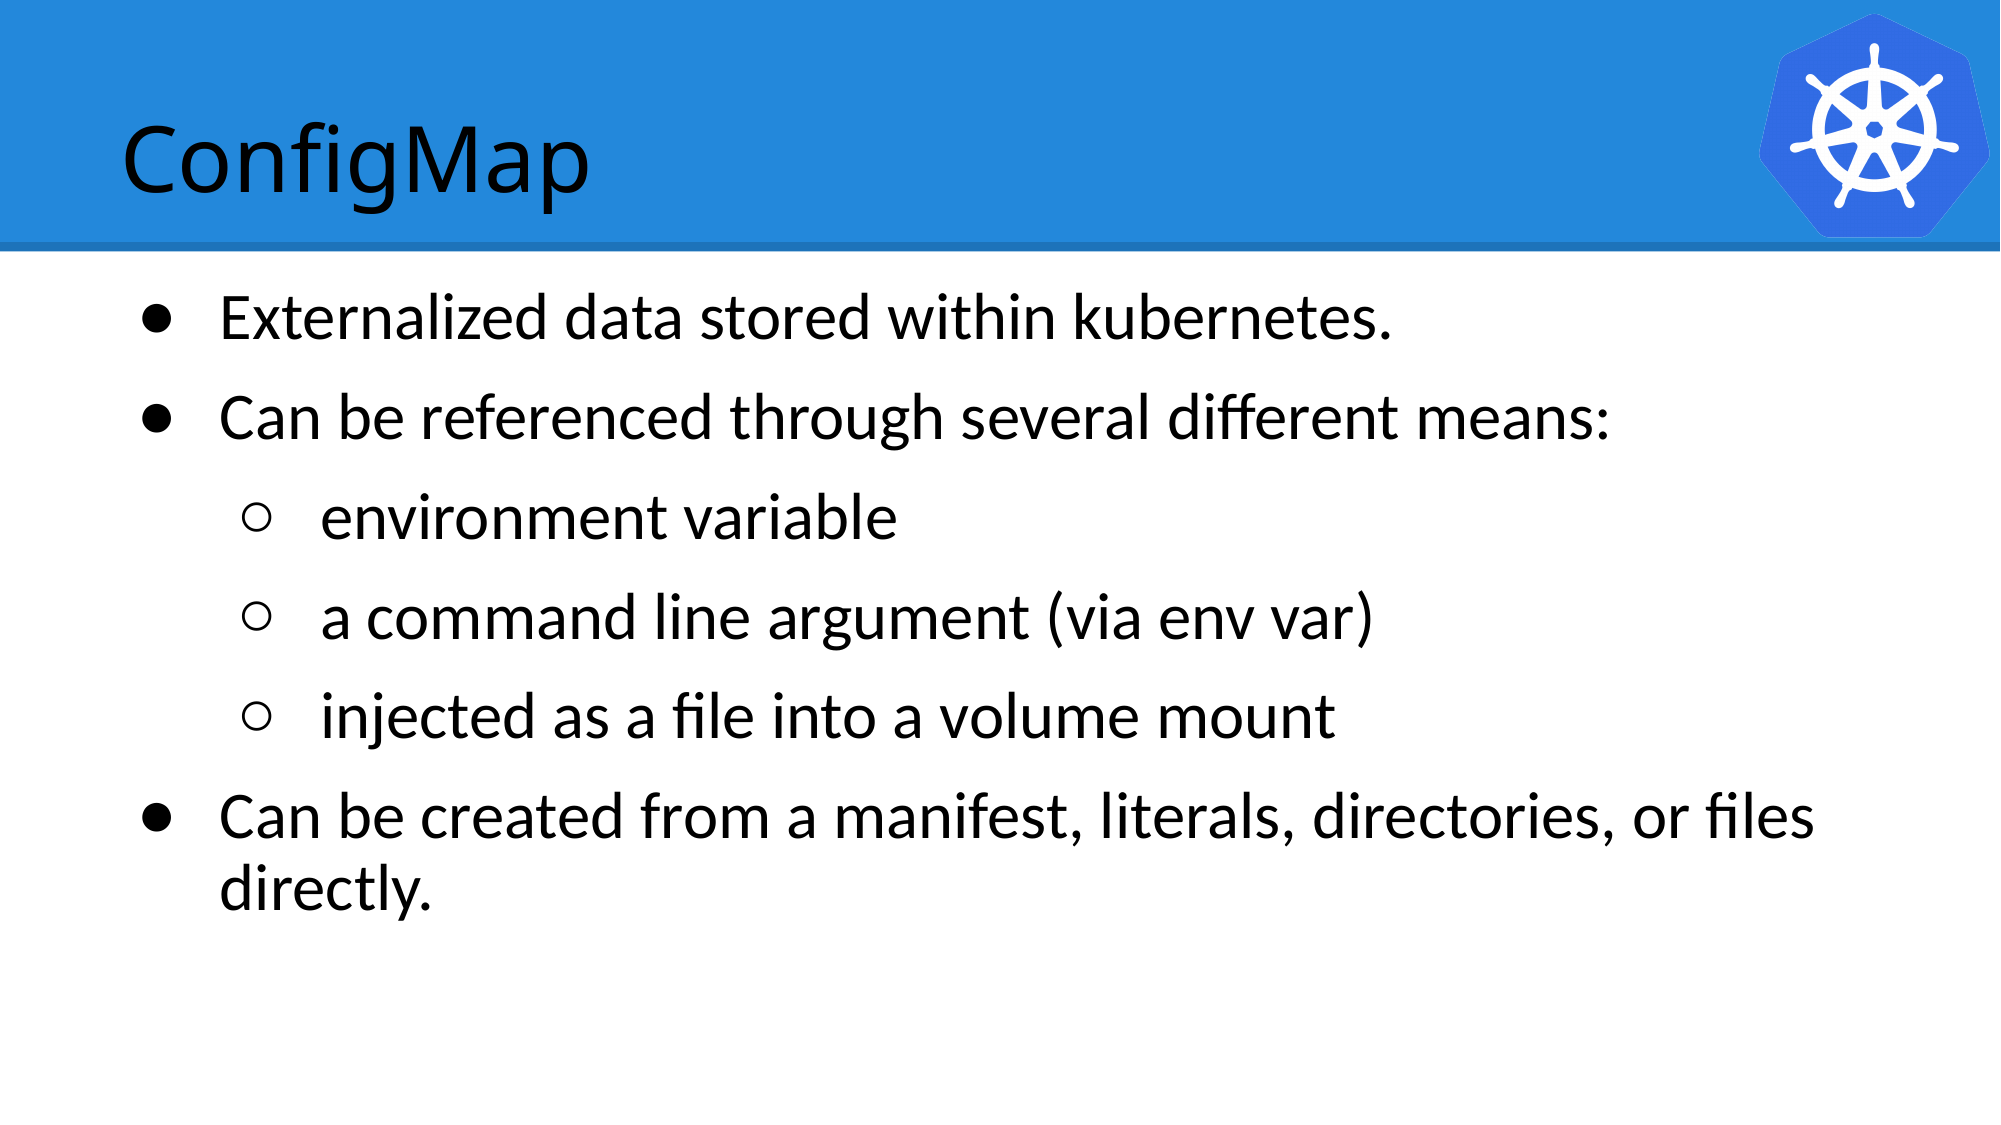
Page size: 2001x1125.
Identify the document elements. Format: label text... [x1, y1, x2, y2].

list Externalized data stored within kubernetes. Can be referenced through several different means: environment variable a command line argument (via env var) injected as a file into a volume mount Can be created from a manifest, literals, directories, or files directly. [99, 262, 1900, 1078]
picture [1758, 9, 1991, 242]
title ConfigMap [99, 45, 1900, 233]
